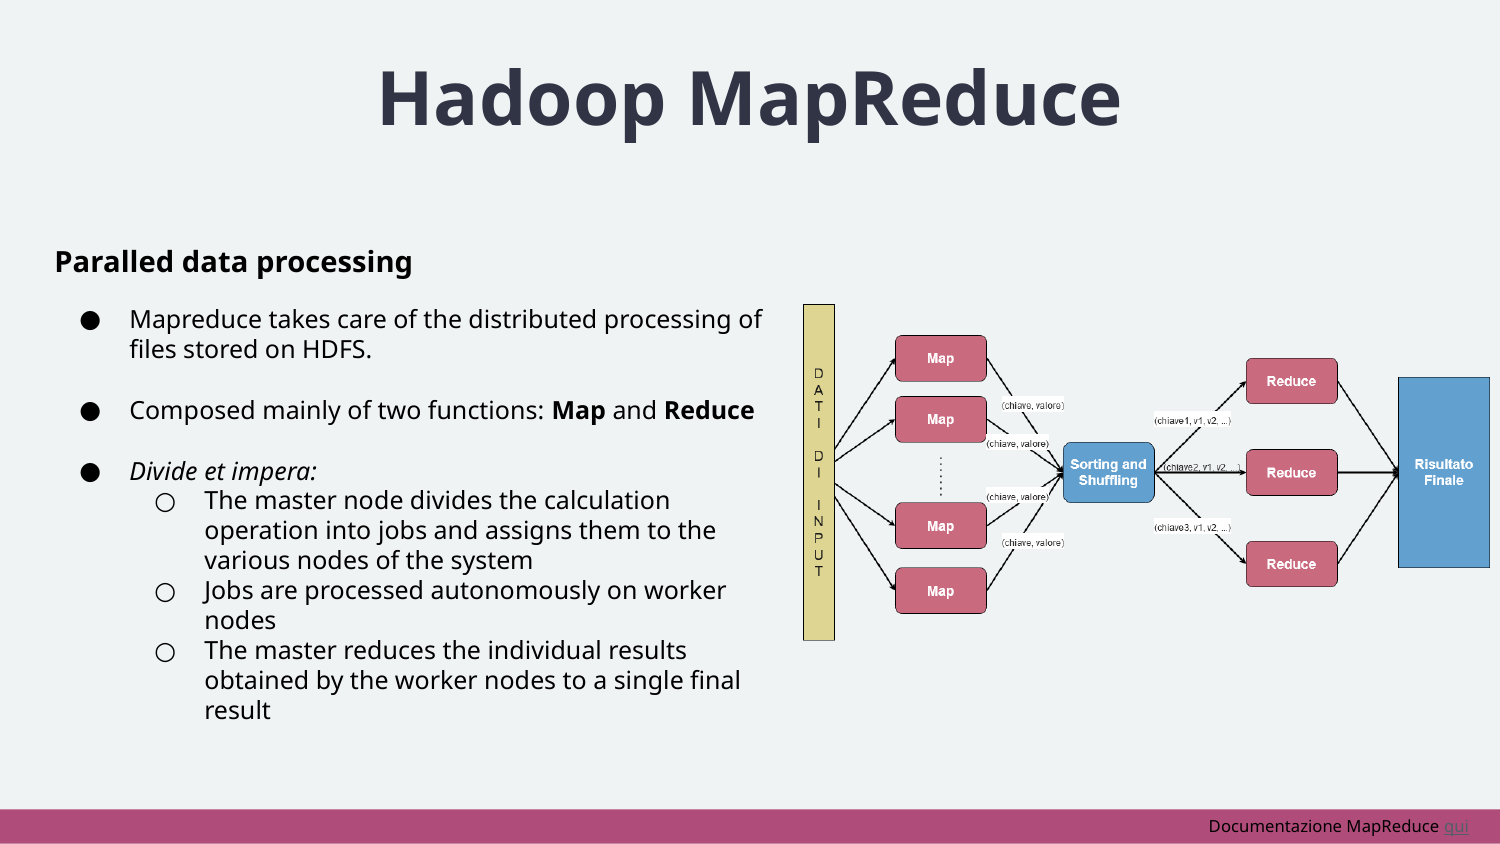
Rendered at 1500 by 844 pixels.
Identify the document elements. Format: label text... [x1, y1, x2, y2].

title Hadoop MapReduce [116, 35, 1383, 137]
text_box Mapreduce takes care of the distributed processing of files stored on HDFS. [39, 288, 780, 379]
text_box Paralled data processing [39, 227, 768, 288]
text_box Composed mainly of two functions: Map and Reduce [39, 379, 780, 439]
picture [803, 304, 1490, 642]
text_box Documentazione MapReduce qui [1208, 816, 1500, 839]
text_box Divide et impera: The master node divides the calculation operation into jobs and assigns them to the various nodes of the system Jobs are processed autonomously on worker nodes The master reduces the individual results obtained by the worker nodes to a single final result [39, 439, 780, 740]
